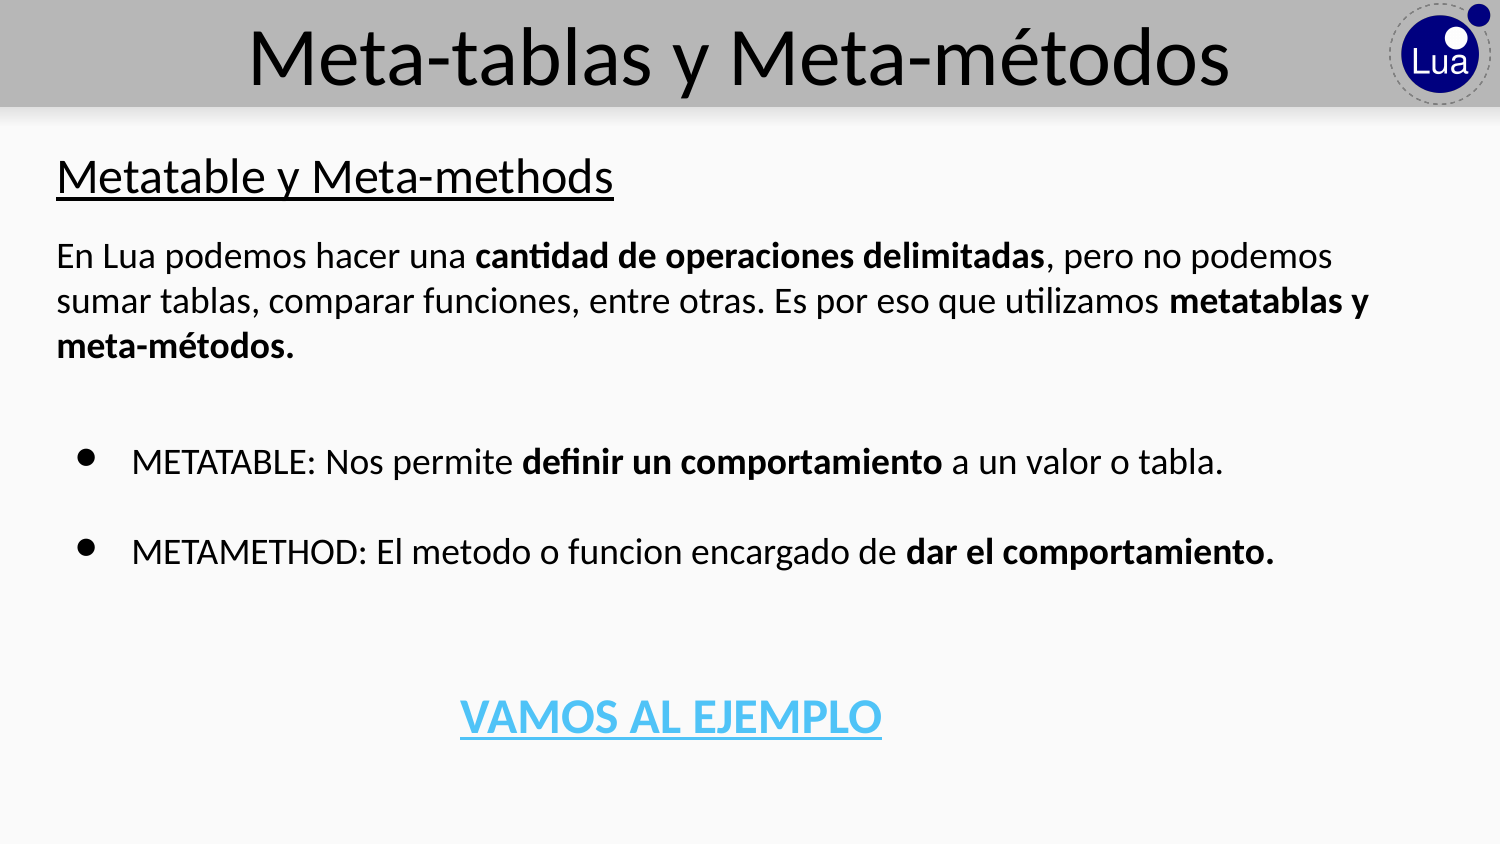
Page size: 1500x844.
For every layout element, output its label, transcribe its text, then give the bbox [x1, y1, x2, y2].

text_box VAMOS AL EJEMPLO [445, 668, 1002, 753]
text_box Metatable y Meta-methods [41, 131, 639, 216]
text_box En Lua podemos hacer una cantidad de operaciones delimitadas, pero no podemos sumar tablas, comparar funciones, entre otras. Es por eso que utilizamos metatablas y meta-métodos. [41, 215, 1439, 383]
title Meta-tablas y Meta-métodos [16, 2, 1464, 102]
picture [1388, 2, 1491, 105]
text_box METATABLE: Nos permite definir un comportamiento a un valor o tabla. METAMETHOD: El metodo o funcion encargado de dar el comportamiento. [41, 421, 1406, 622]
